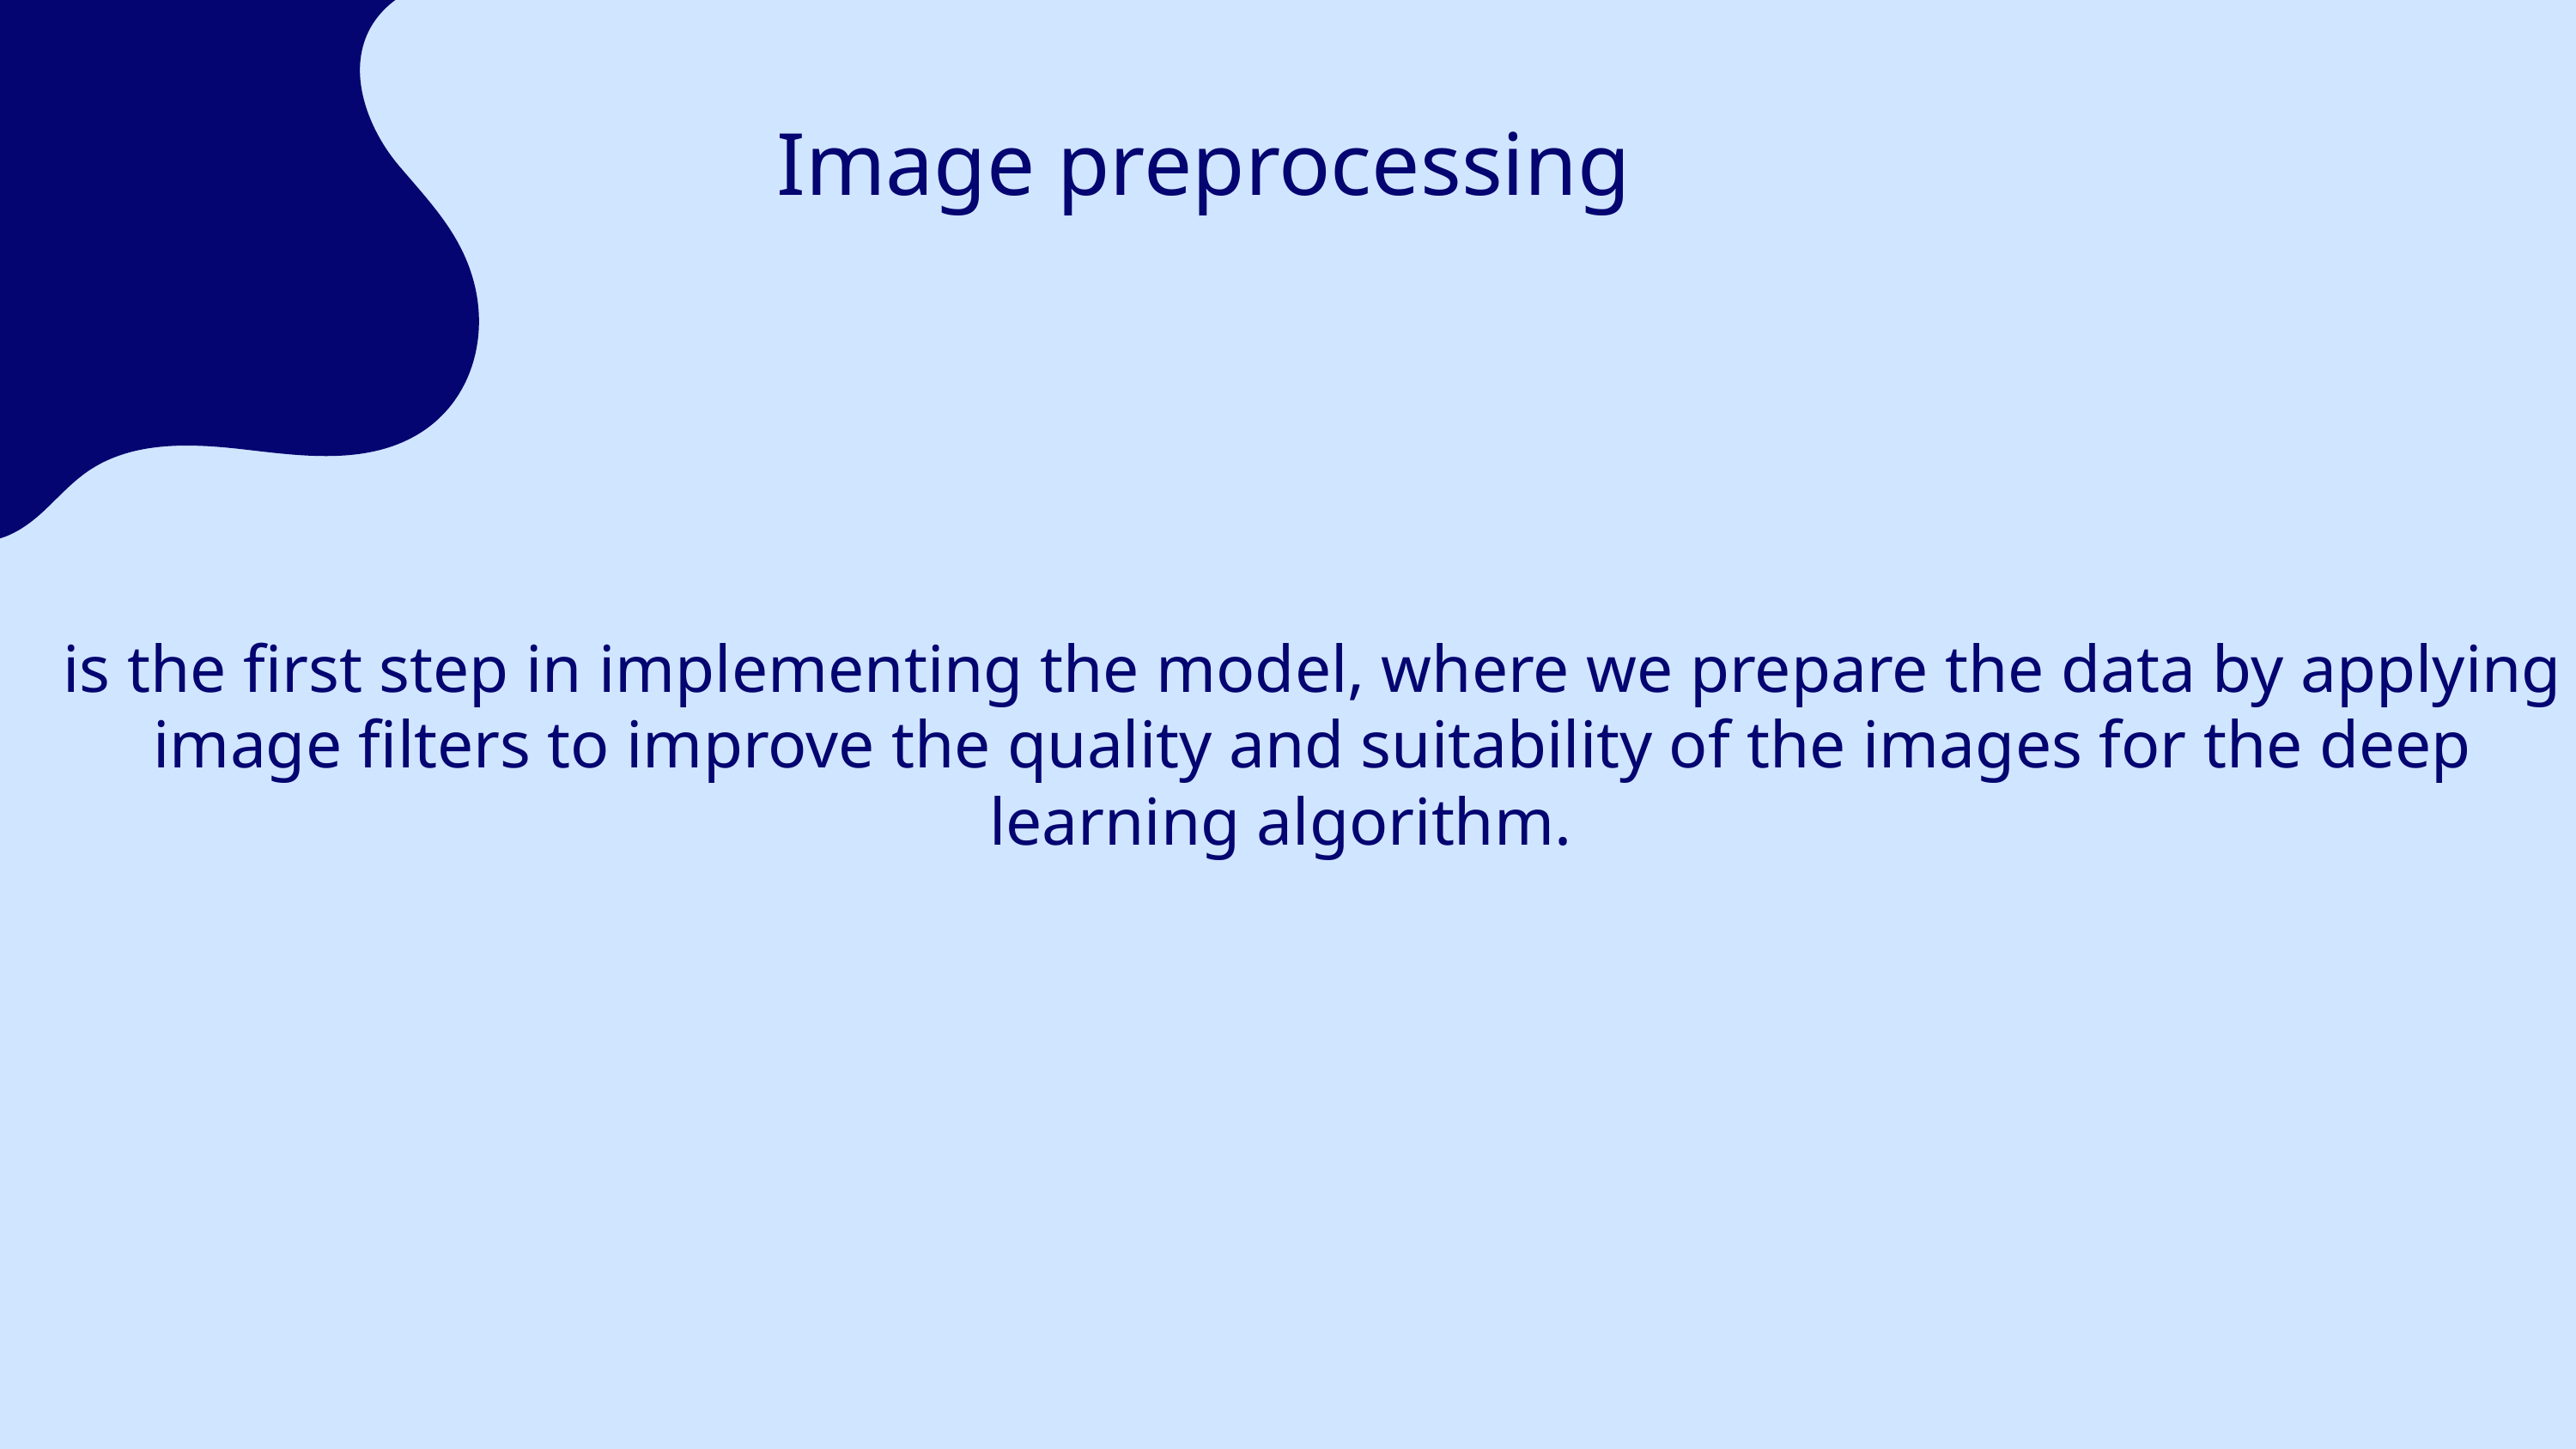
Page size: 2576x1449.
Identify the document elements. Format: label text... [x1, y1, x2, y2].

text_box Image preprocessing [776, 92, 1682, 213]
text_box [0, 0, 480, 542]
text_box is the first step in implementing the model, where we prepare the data by applying image filters to improve the quality and suitability of the images for the deep [23, 627, 2576, 782]
text_box learning algorithm. [989, 781, 1617, 858]
